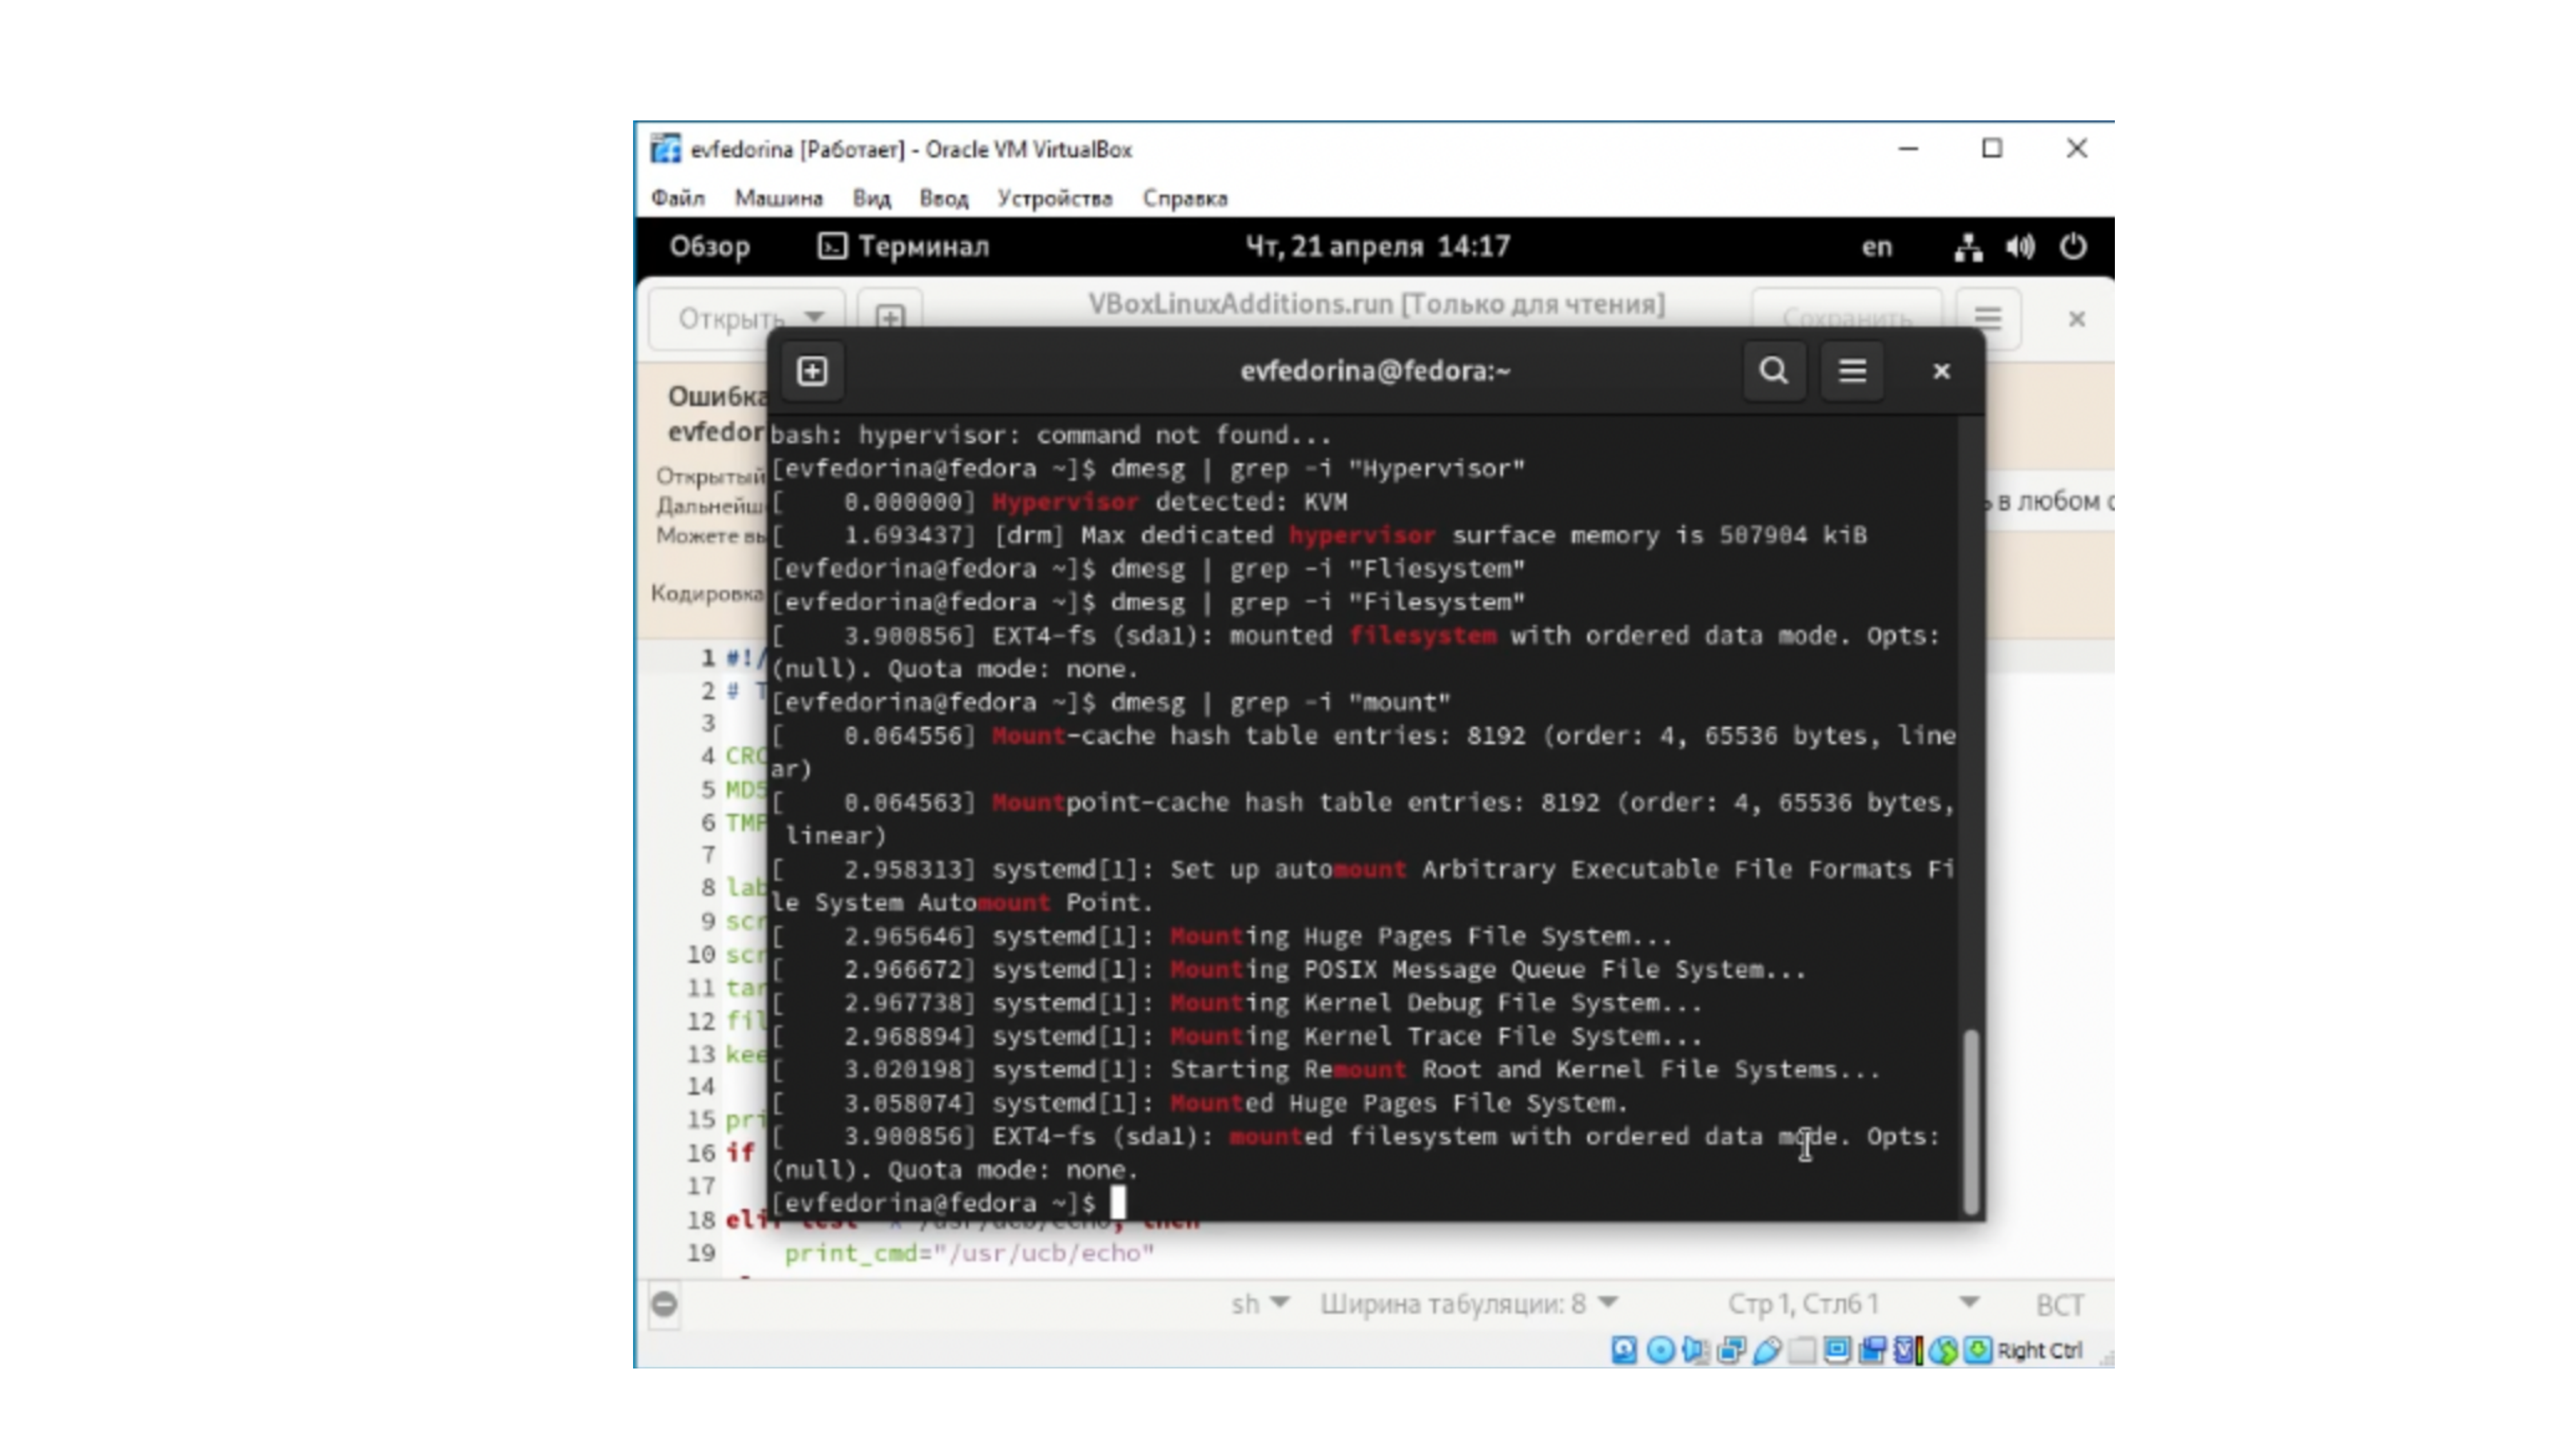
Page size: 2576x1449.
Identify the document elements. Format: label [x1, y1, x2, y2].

picture [633, 120, 2115, 1368]
